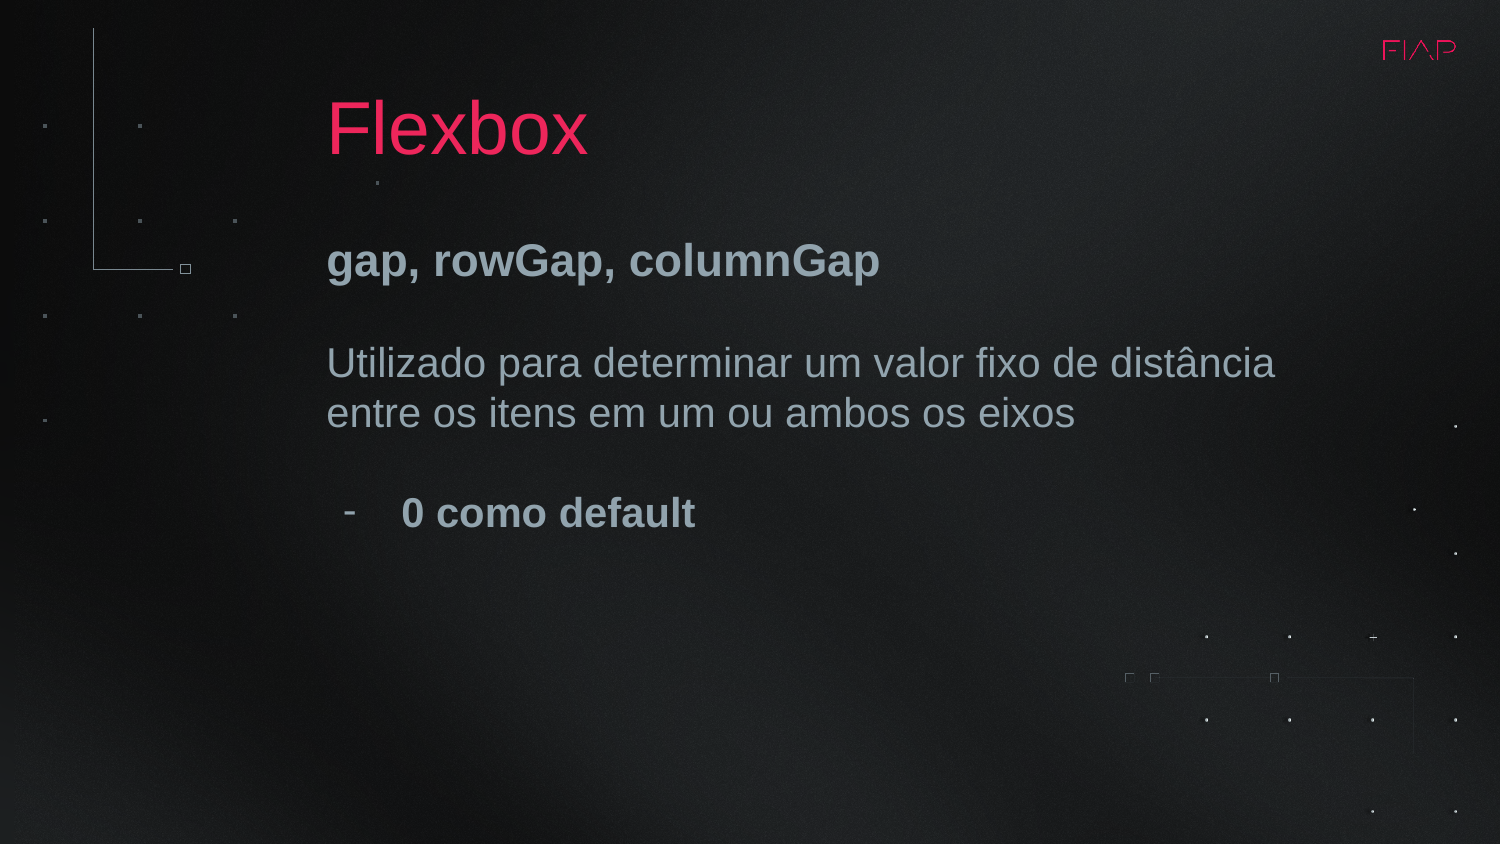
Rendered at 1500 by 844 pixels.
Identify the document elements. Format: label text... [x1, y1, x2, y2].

text_box gap, rowGap, columnGap Utilizado para determinar um valor fixo de distância entre os itens em um ou ambos os eixos 0 como default [311, 222, 1292, 543]
picture [0, 0, 1500, 844]
text_box Flexbox [383, 72, 1126, 177]
